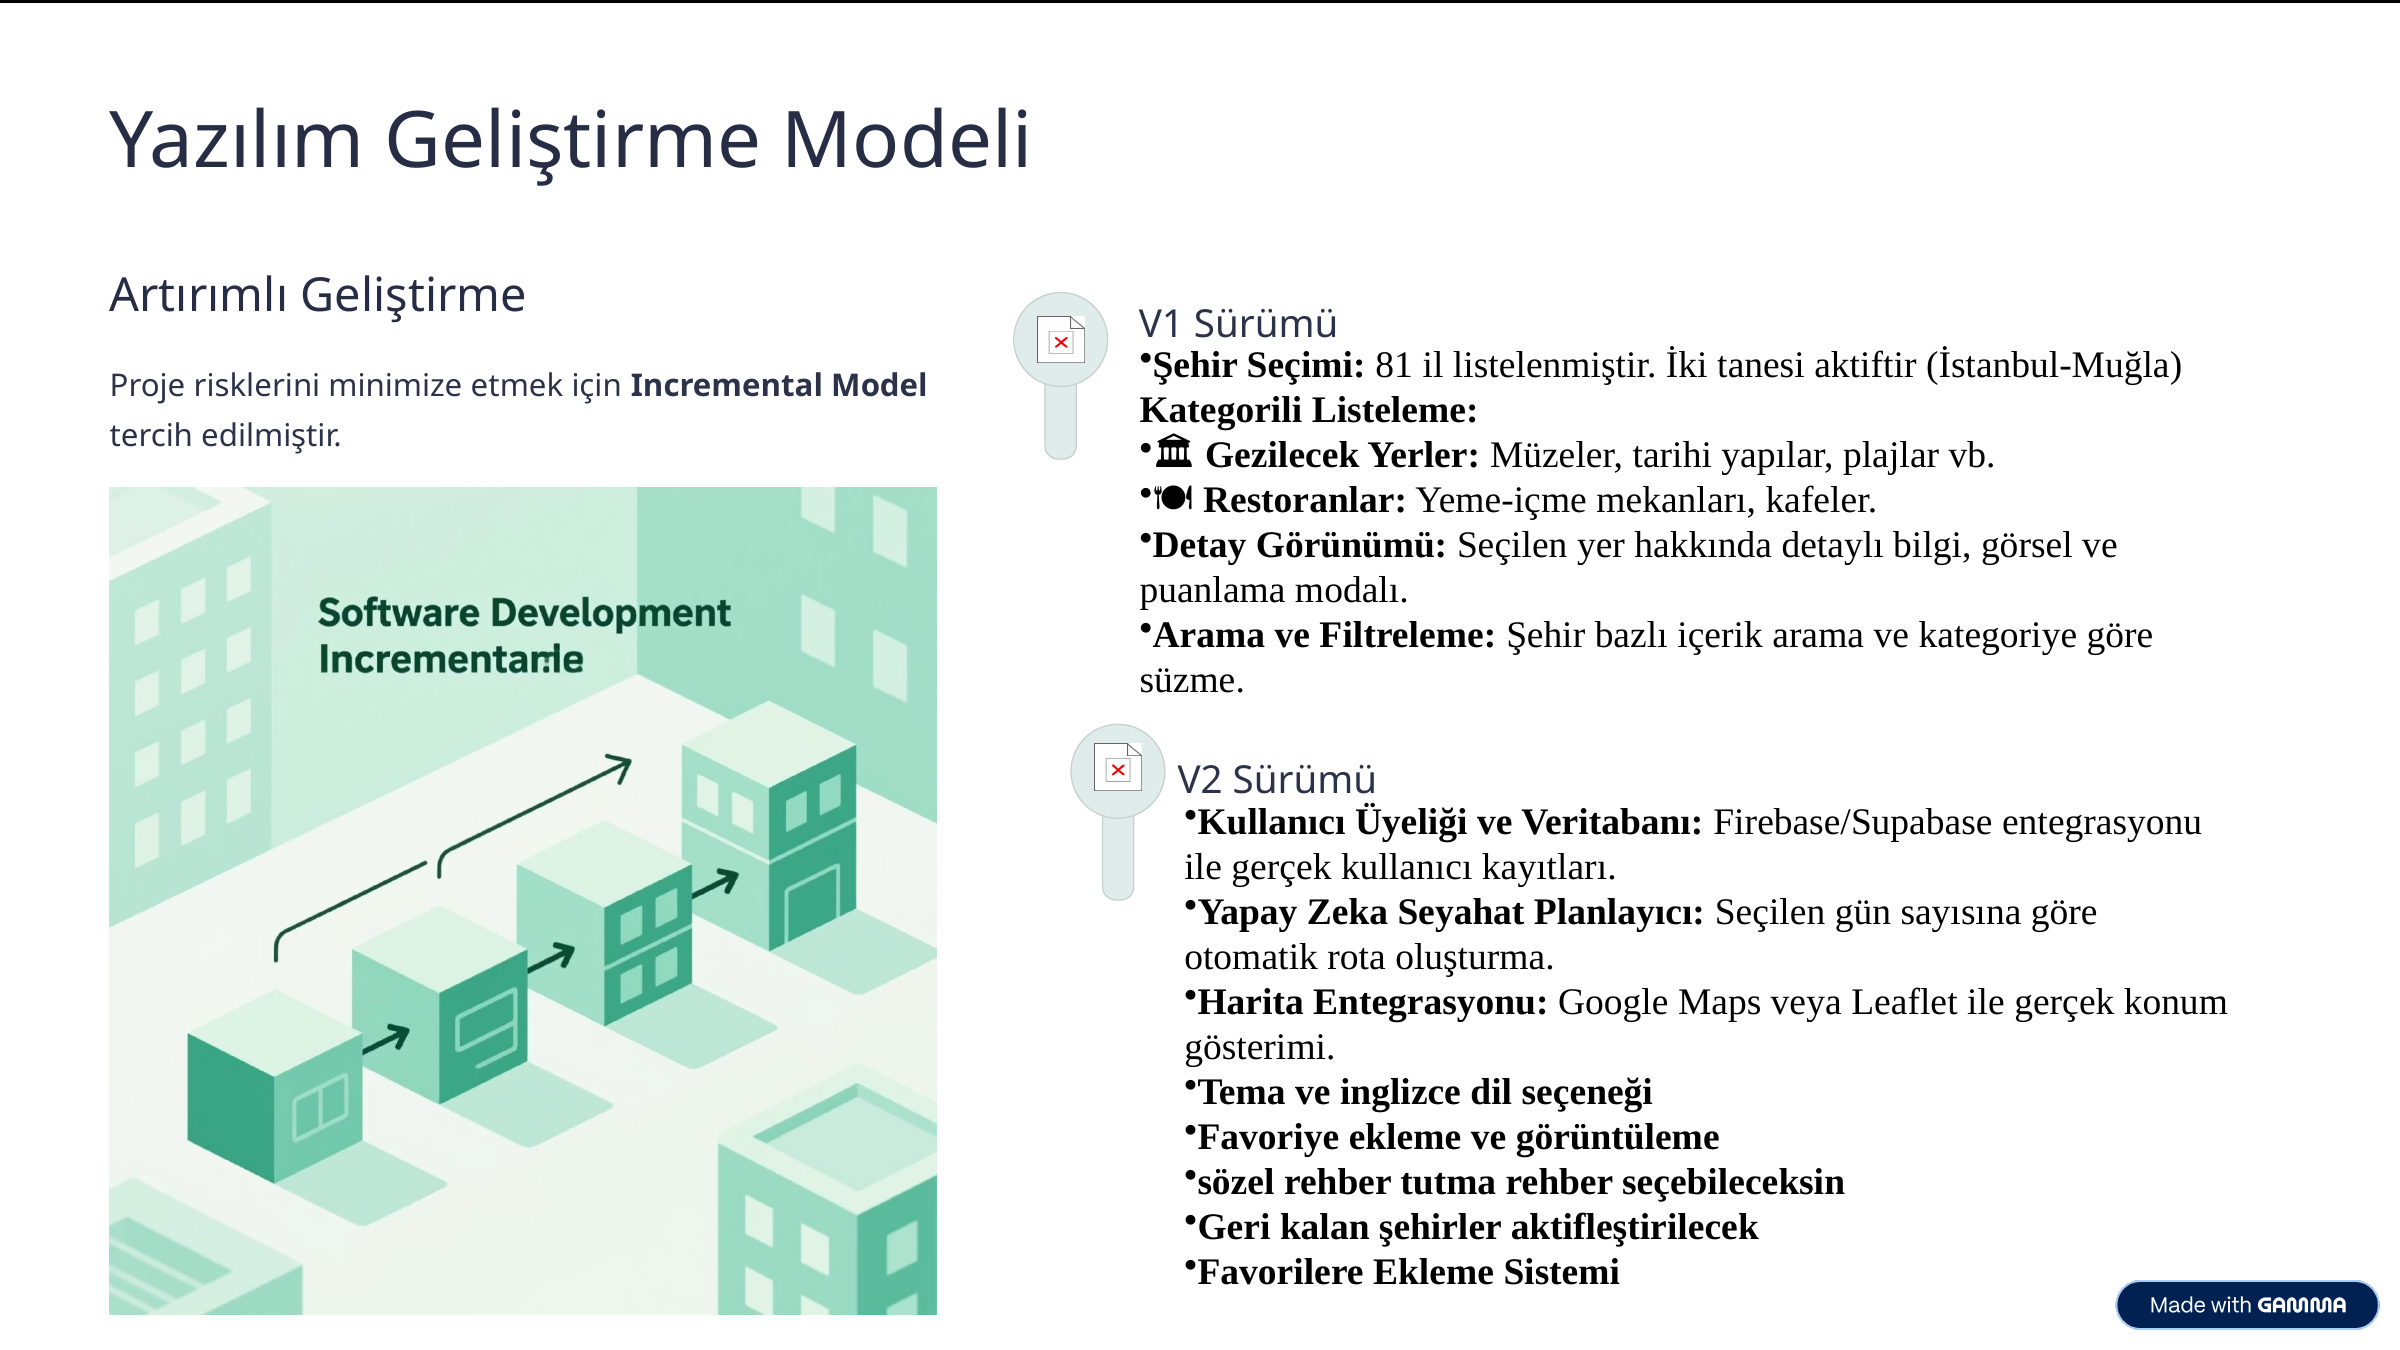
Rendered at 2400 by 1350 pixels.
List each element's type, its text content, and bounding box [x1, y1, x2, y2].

picture [1094, 743, 1142, 791]
text_box Proje risklerini minimize etmek için Incremental Model tercih edilmiştir. [109, 352, 937, 453]
text_box Yazılım Geliştirme Modeli [109, 86, 971, 184]
text_box V2 Sürümü [1177, 753, 1570, 789]
text_box [1013, 292, 1108, 387]
picture [109, 487, 937, 1315]
text_box Kullanıcı Üyeliği ve Veritabanı: Firebase/Supabase entegrasyonu ile gerçek kullanıcı kayıtları. Yapay Zeka Seyahat Planlayıcı: Seçilen gün sayısına göre otomatik rota oluşturma. Harita Entegrasyonu: Google Maps veya Leaflet ile gerçek konum gösterimi. Tema ve inglizce dil seçeneği Favoriye ekleme ve görüntüleme sözel rehber tutma rehber seçebileceksin Geri kalan şehirler aktifleştirilecek Favorilere Ekleme Sistemi [1169, 789, 2256, 1300]
text_box [1044, 384, 1077, 460]
picture [1037, 316, 1085, 363]
text_box [1071, 724, 1165, 819]
text_box Artırımlı Geliştirme [109, 262, 580, 321]
text_box [1102, 816, 1134, 901]
picture [2106, 1271, 2389, 1339]
text_box Şehir Seçimi: 81 il listelenmiştir. İki tanesi aktiftir (İstanbul-Muğla) Kategorili Listeleme: 🏛️ Gezilecek Yerler: Müzeler, tarihi yapılar, plajlar vb. 🍽️ Restoranlar: Yeme-içme mekanları, kafeler. Detay Görünümü: Seçilen yer hakkında detaylı bilgi, görsel ve puanlama modalı. Arama ve Filtreleme: Şehir bazlı içerik arama ve kategoriye göre süzme. [1124, 287, 2236, 753]
